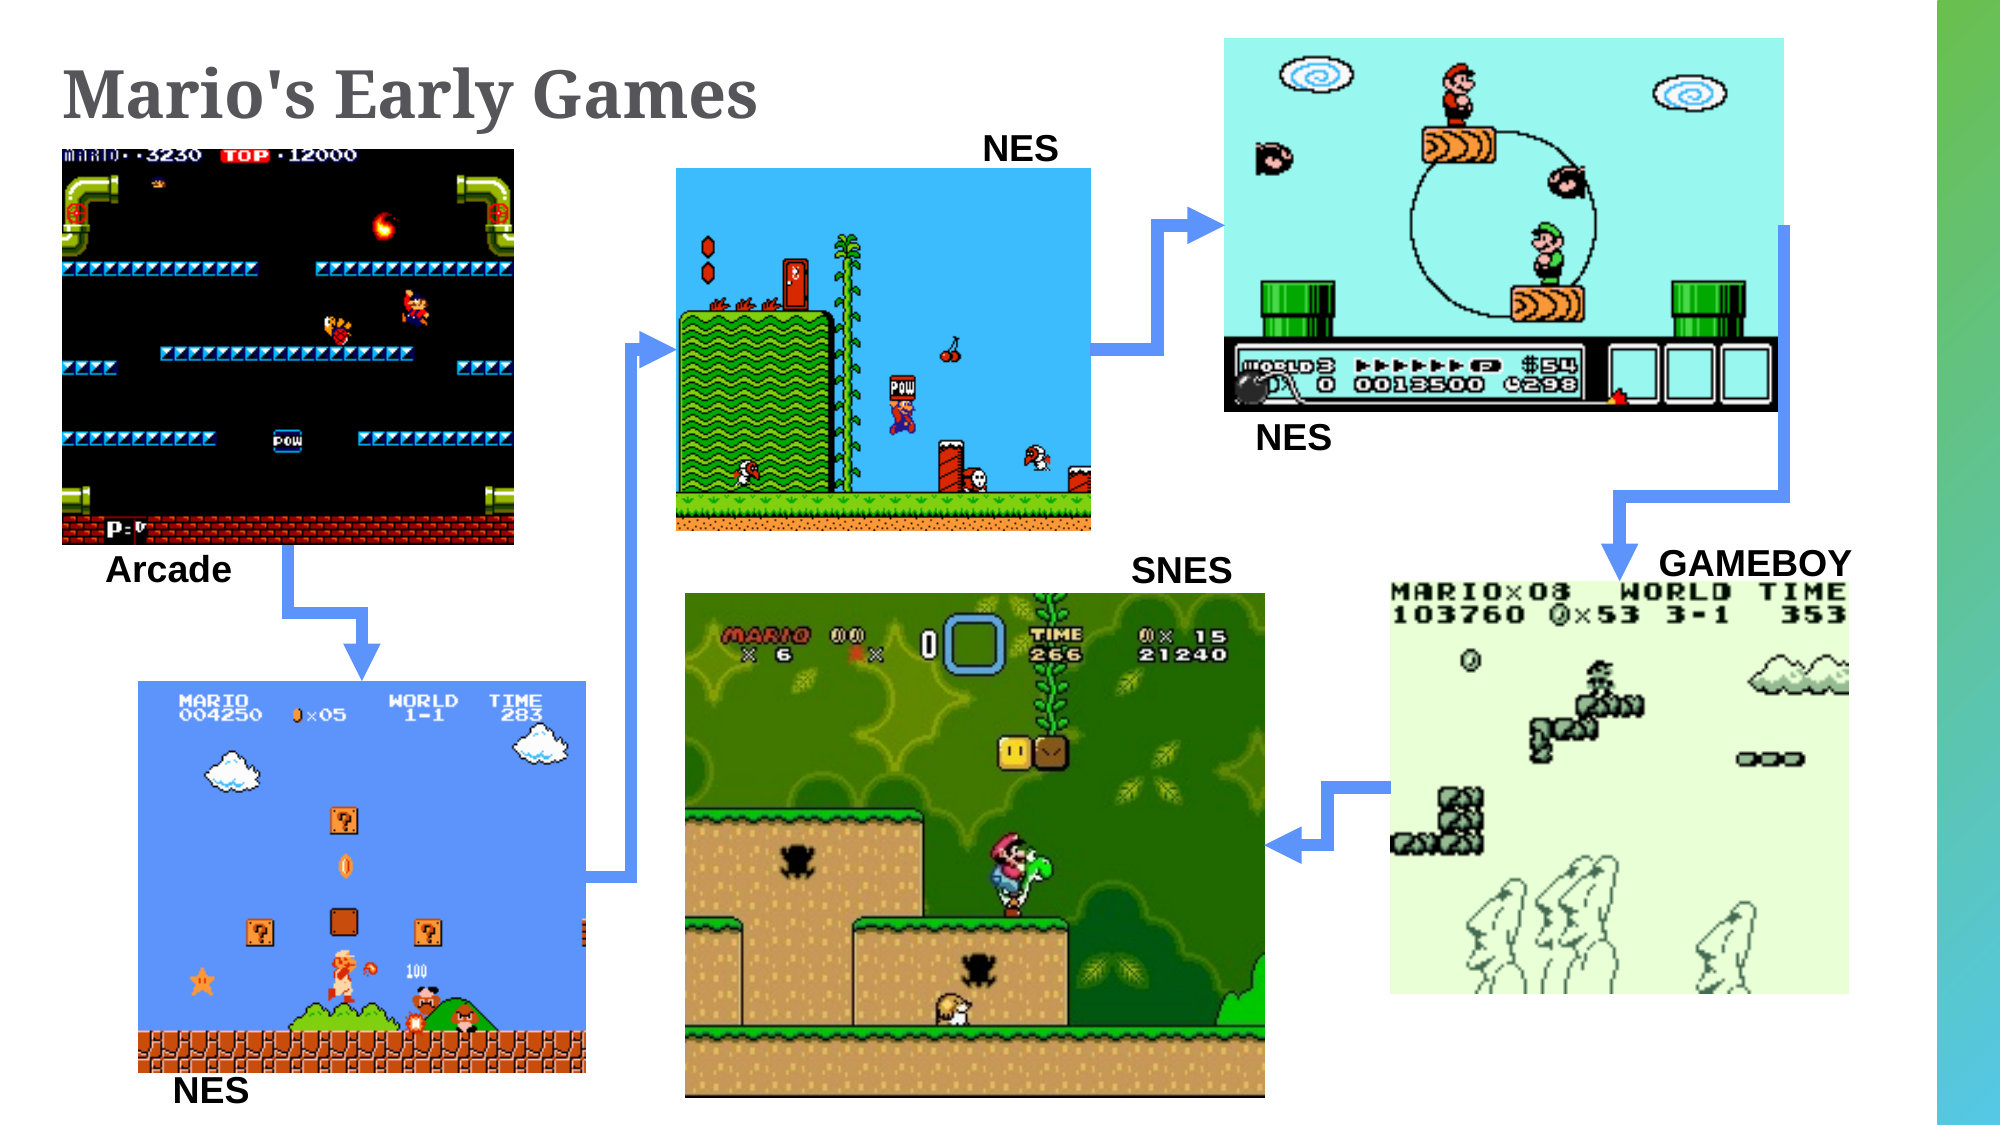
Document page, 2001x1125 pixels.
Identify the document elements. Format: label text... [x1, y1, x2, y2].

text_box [1264, 787, 1391, 846]
text_box Arcade [75, 545, 263, 611]
picture [92, 434, 103, 443]
text_box GAMEBOY [1784, 523, 1883, 605]
picture [1224, 38, 1784, 412]
text_box NES [142, 1073, 280, 1125]
picture [1390, 581, 1849, 994]
title Mario's Early Games [62, 37, 1938, 150]
picture [92, 363, 103, 373]
text_box NES [952, 108, 1090, 168]
picture [62, 149, 514, 545]
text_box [1090, 225, 1225, 350]
picture [685, 593, 1265, 1098]
picture [92, 264, 103, 274]
text_box NES [1225, 412, 1363, 480]
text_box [256, 576, 394, 650]
picture [78, 264, 89, 274]
picture [64, 434, 75, 444]
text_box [585, 349, 677, 877]
picture [64, 264, 75, 274]
picture [64, 363, 75, 373]
picture [138, 681, 586, 1073]
picture [676, 168, 1091, 531]
picture [78, 434, 89, 444]
text_box SNES [1101, 531, 1264, 593]
picture [78, 363, 89, 373]
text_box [1619, 225, 1784, 582]
